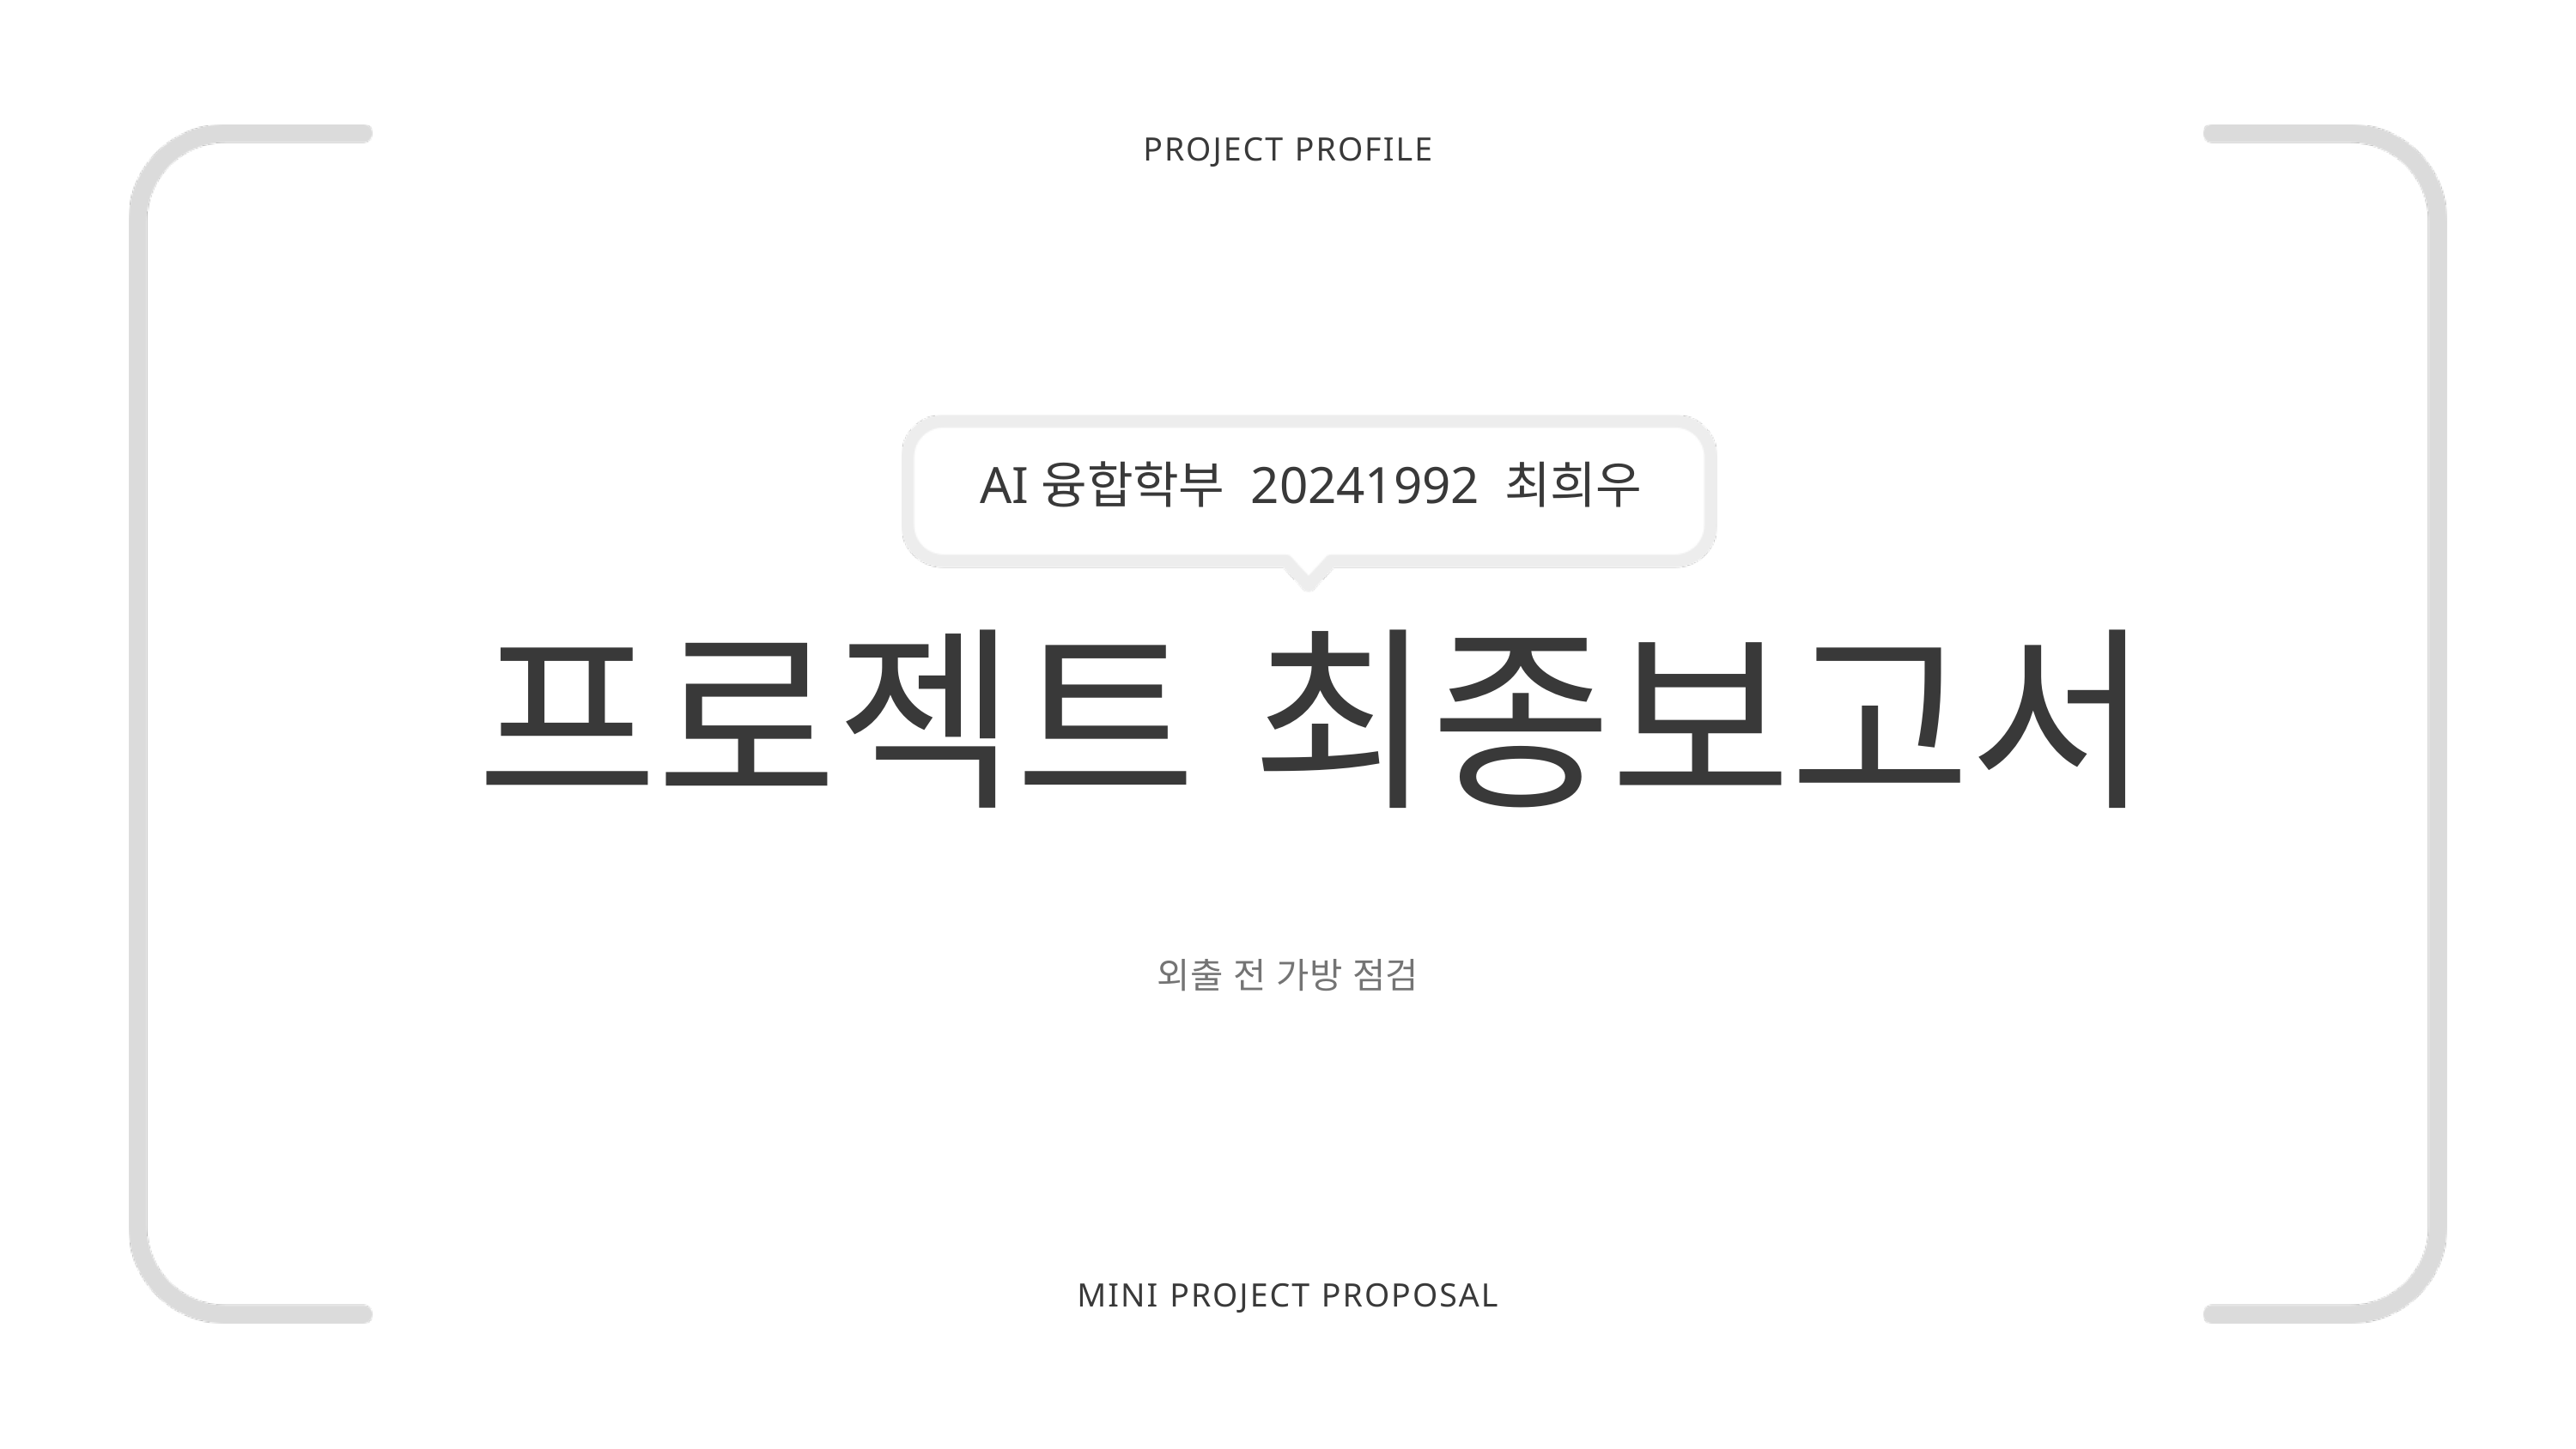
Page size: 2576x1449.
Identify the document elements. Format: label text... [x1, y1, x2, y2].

picture [2203, 124, 2448, 1324]
picture [128, 124, 373, 1324]
text_box MINI PROJECT PROPOSAL [876, 1273, 1700, 1319]
picture [901, 415, 1718, 592]
text_box 프로젝트 최종보고서 [400, 585, 2199, 861]
text_box 외출 전 가방 점검 [390, 940, 2186, 991]
text_box PROJECT PROFILE [876, 126, 1700, 172]
